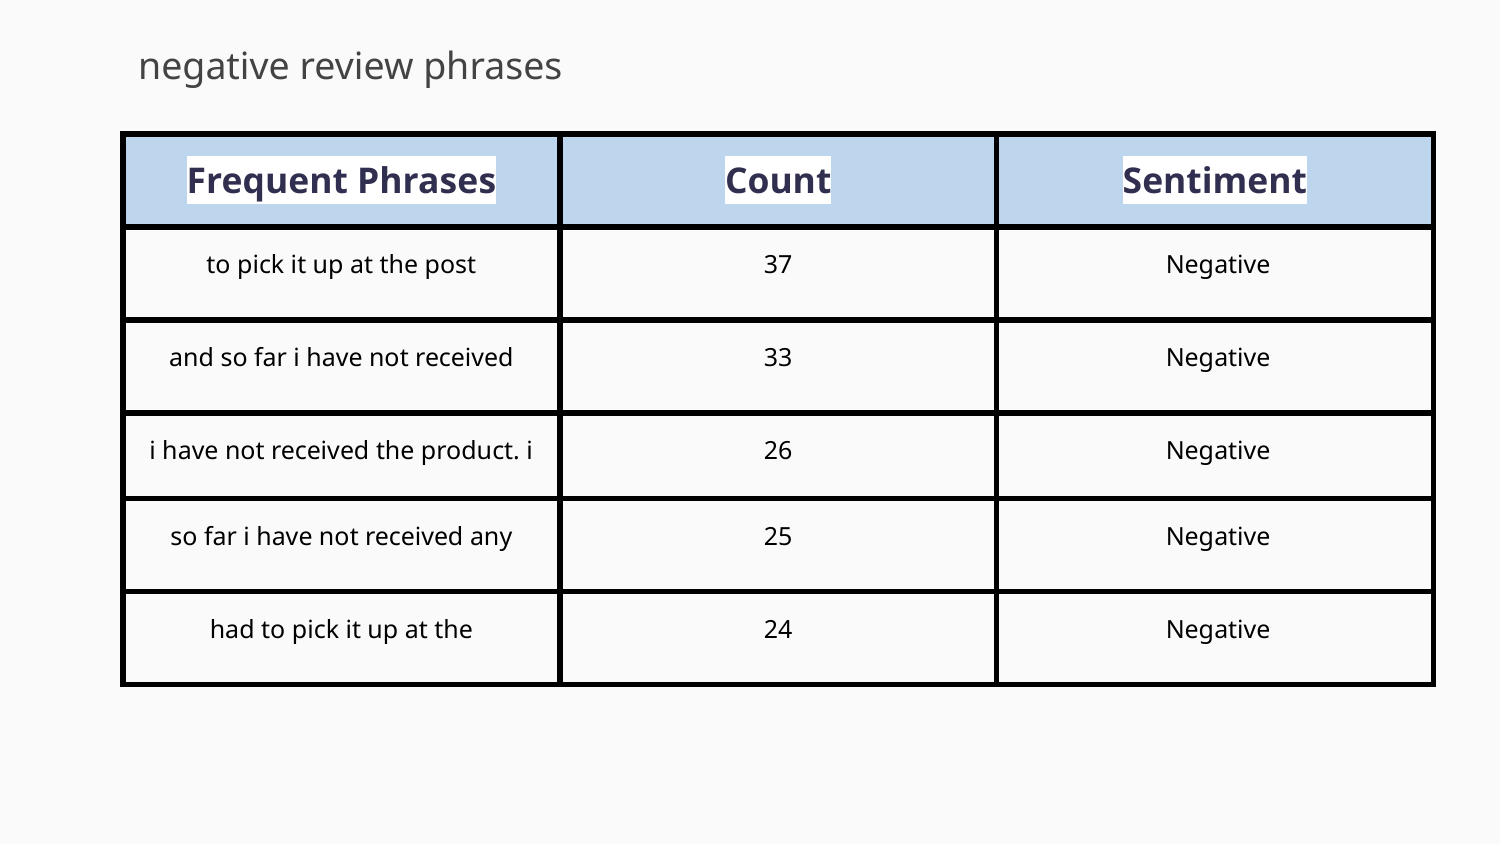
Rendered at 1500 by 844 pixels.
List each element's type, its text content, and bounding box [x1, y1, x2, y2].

table_cell Negative [999, 501, 1431, 589]
table_cell 24 [563, 594, 994, 682]
table_cell 33 [563, 323, 994, 410]
title negative review phrases [123, 25, 648, 105]
table_cell had to pick it up at the [126, 594, 557, 682]
table_cell 37 [563, 230, 994, 317]
table_cell Negative [999, 594, 1431, 682]
table_cell i have not received the product. i [126, 416, 557, 496]
table_header Count [563, 137, 994, 224]
table_cell so far i have not received any [126, 501, 557, 589]
table_header Frequent Phrases [126, 137, 557, 224]
table_cell to pick it up at the post [126, 230, 557, 317]
table_cell 26 [563, 416, 994, 496]
table_header Sentiment [999, 137, 1431, 224]
table_cell and so far i have not received [126, 323, 557, 410]
table_cell Negative [999, 416, 1431, 496]
table_cell Negative [999, 230, 1431, 317]
table_cell Negative [999, 323, 1431, 410]
table_cell 25 [563, 501, 994, 589]
